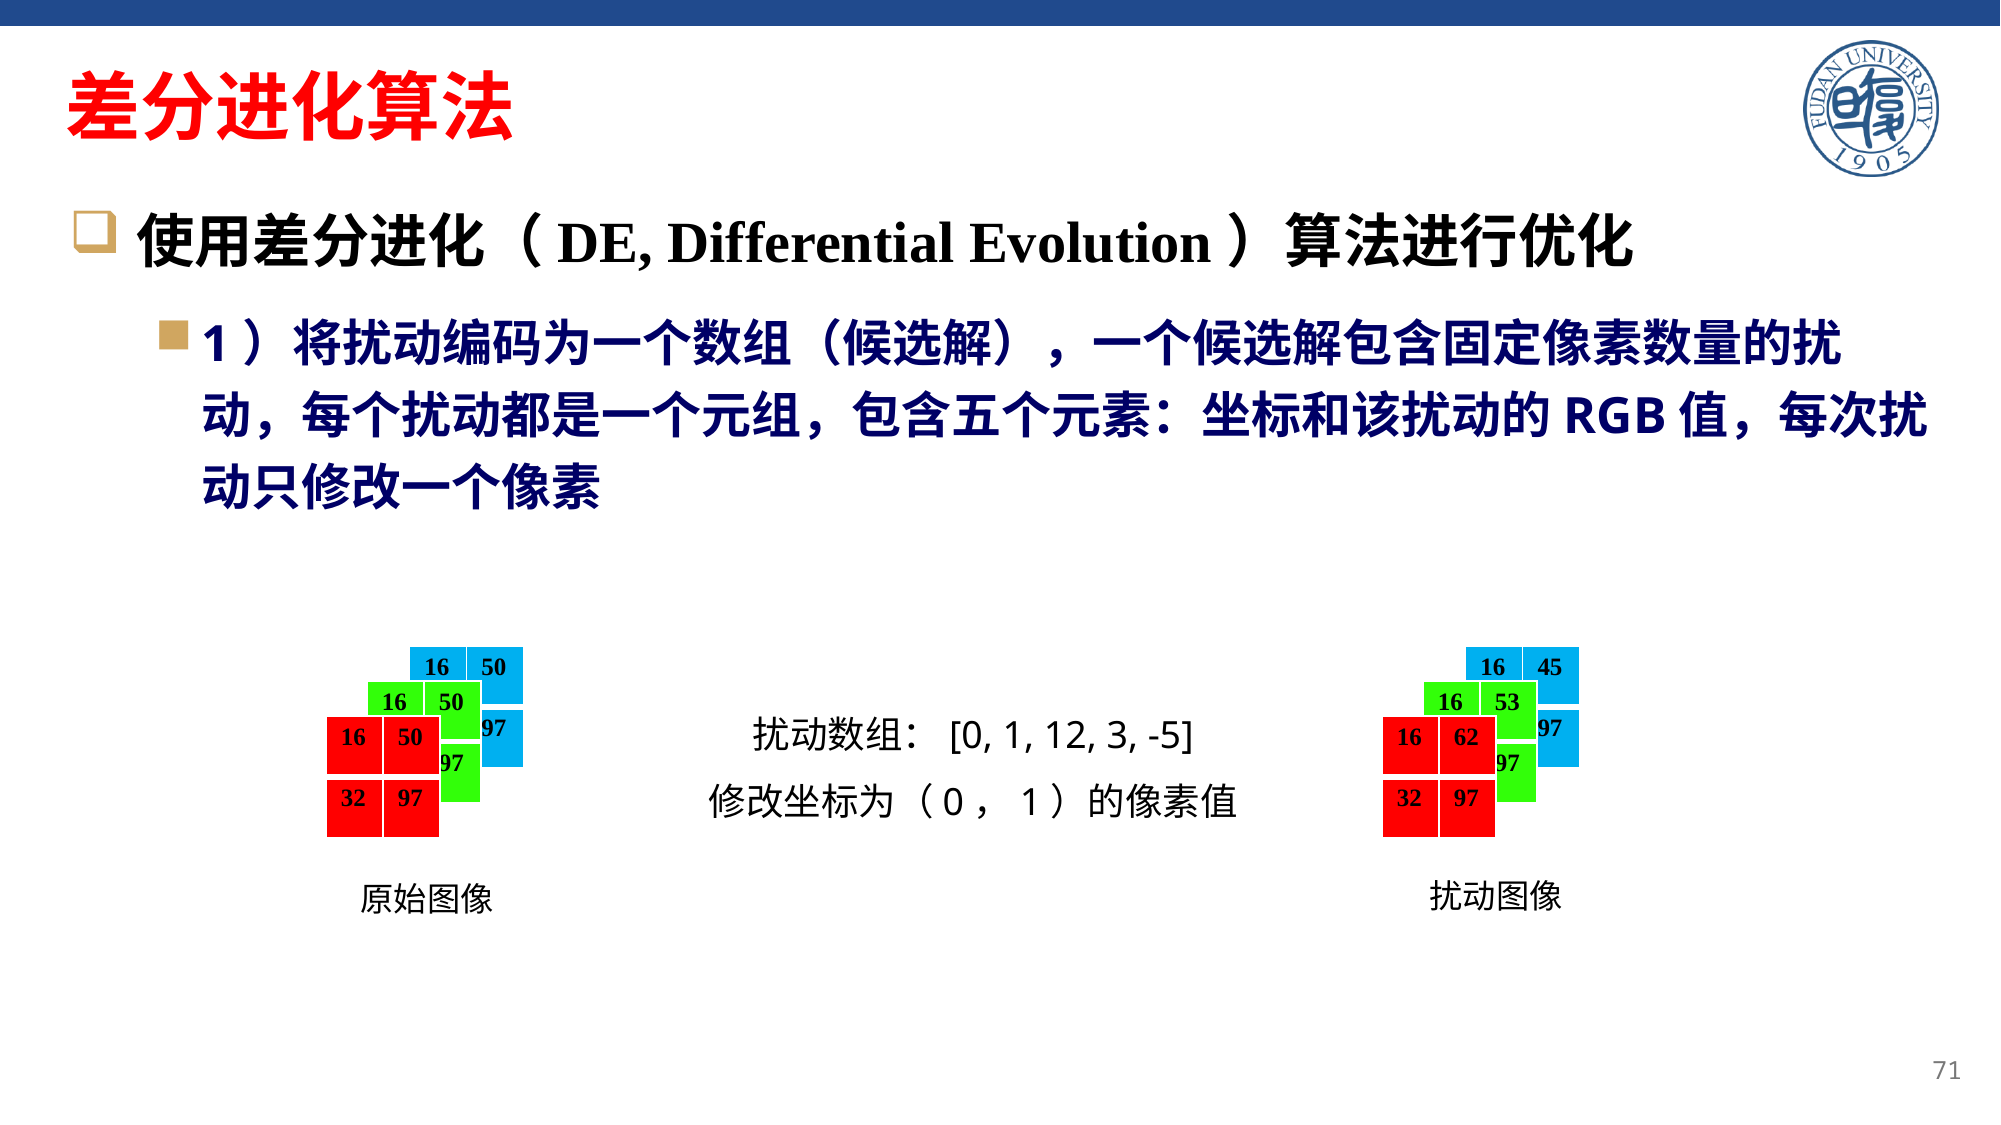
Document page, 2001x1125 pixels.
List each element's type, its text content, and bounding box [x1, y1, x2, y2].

text_box 原始图像 [209, 862, 645, 926]
title 差分进化算法 [50, 36, 1799, 173]
table_header 16 [368, 682, 423, 715]
table_header 16 [1466, 647, 1522, 680]
text_box 扰动数组：[0, 1, 12, 3, -5] 修改坐标为（0，1）的像素值 [678, 680, 1268, 831]
table_header 16 [410, 647, 466, 680]
table_cell 32 [1383, 780, 1438, 837]
table_cell 97 [1497, 744, 1536, 802]
table_cell 97 [1440, 780, 1495, 837]
table_cell 32 [327, 780, 382, 837]
picture [1803, 40, 1939, 177]
table_header 16 [1424, 682, 1479, 715]
table_header 16 [327, 717, 382, 774]
table_header 50 [384, 717, 439, 774]
table_header 62 [1440, 717, 1495, 774]
table_cell 97 [482, 710, 523, 767]
table_cell 97 [1538, 710, 1579, 767]
table_header 53 [1481, 682, 1536, 739]
table_header 45 [1523, 647, 1579, 704]
text_box 扰动图像 [1278, 859, 1714, 923]
table_cell 97 [441, 744, 480, 802]
table_header 50 [425, 682, 480, 739]
table_header 50 [467, 647, 523, 704]
table_header 16 [1383, 717, 1438, 774]
table_cell 97 [384, 780, 439, 837]
